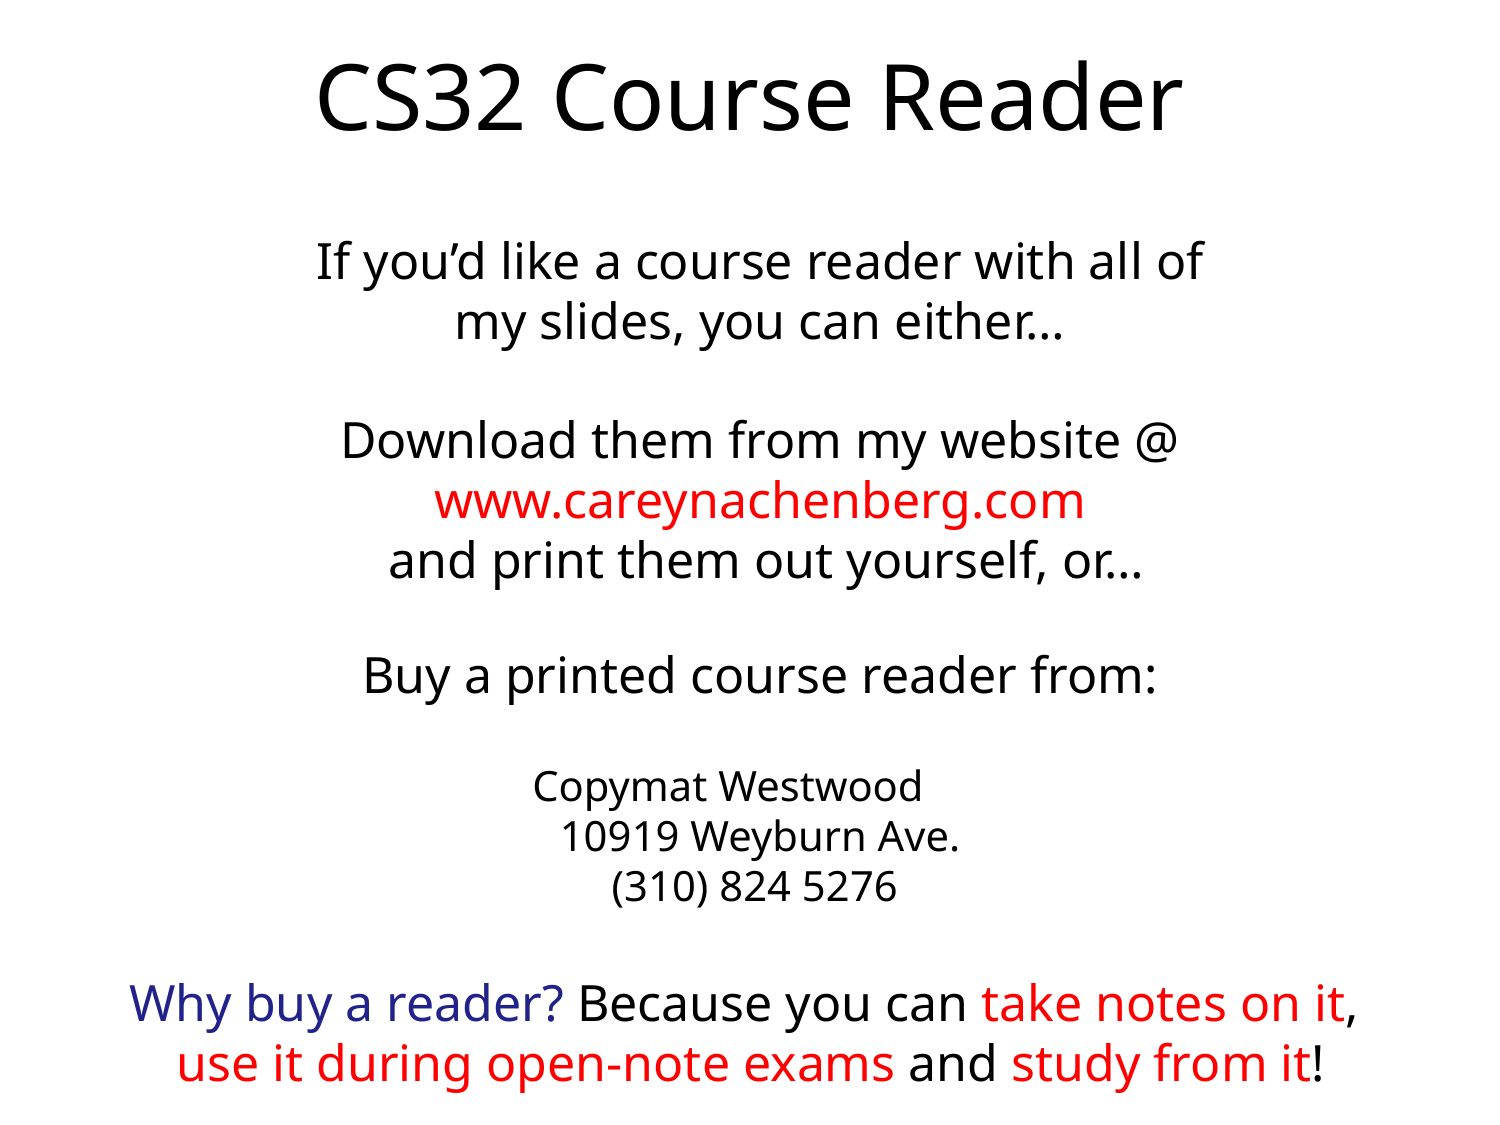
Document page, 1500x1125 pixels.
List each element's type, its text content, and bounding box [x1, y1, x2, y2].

text_box Why buy a reader? Because you can take notes on it, use it during open-note exams and study from it! [63, 963, 1425, 1099]
text_box Download them from my website @ www.careynachenberg.com and print them out yourself, or… [270, 400, 1250, 596]
text_box Copymat Westwood 10919 Weyburn Ave. (310) 824 5276 [385, 752, 1136, 918]
text_box If you’d like a course reader with all of my slides, you can either… [270, 221, 1250, 357]
text_box Buy a printed course reader from: [270, 635, 1250, 711]
title CS32 Course Reader [112, 0, 1388, 188]
